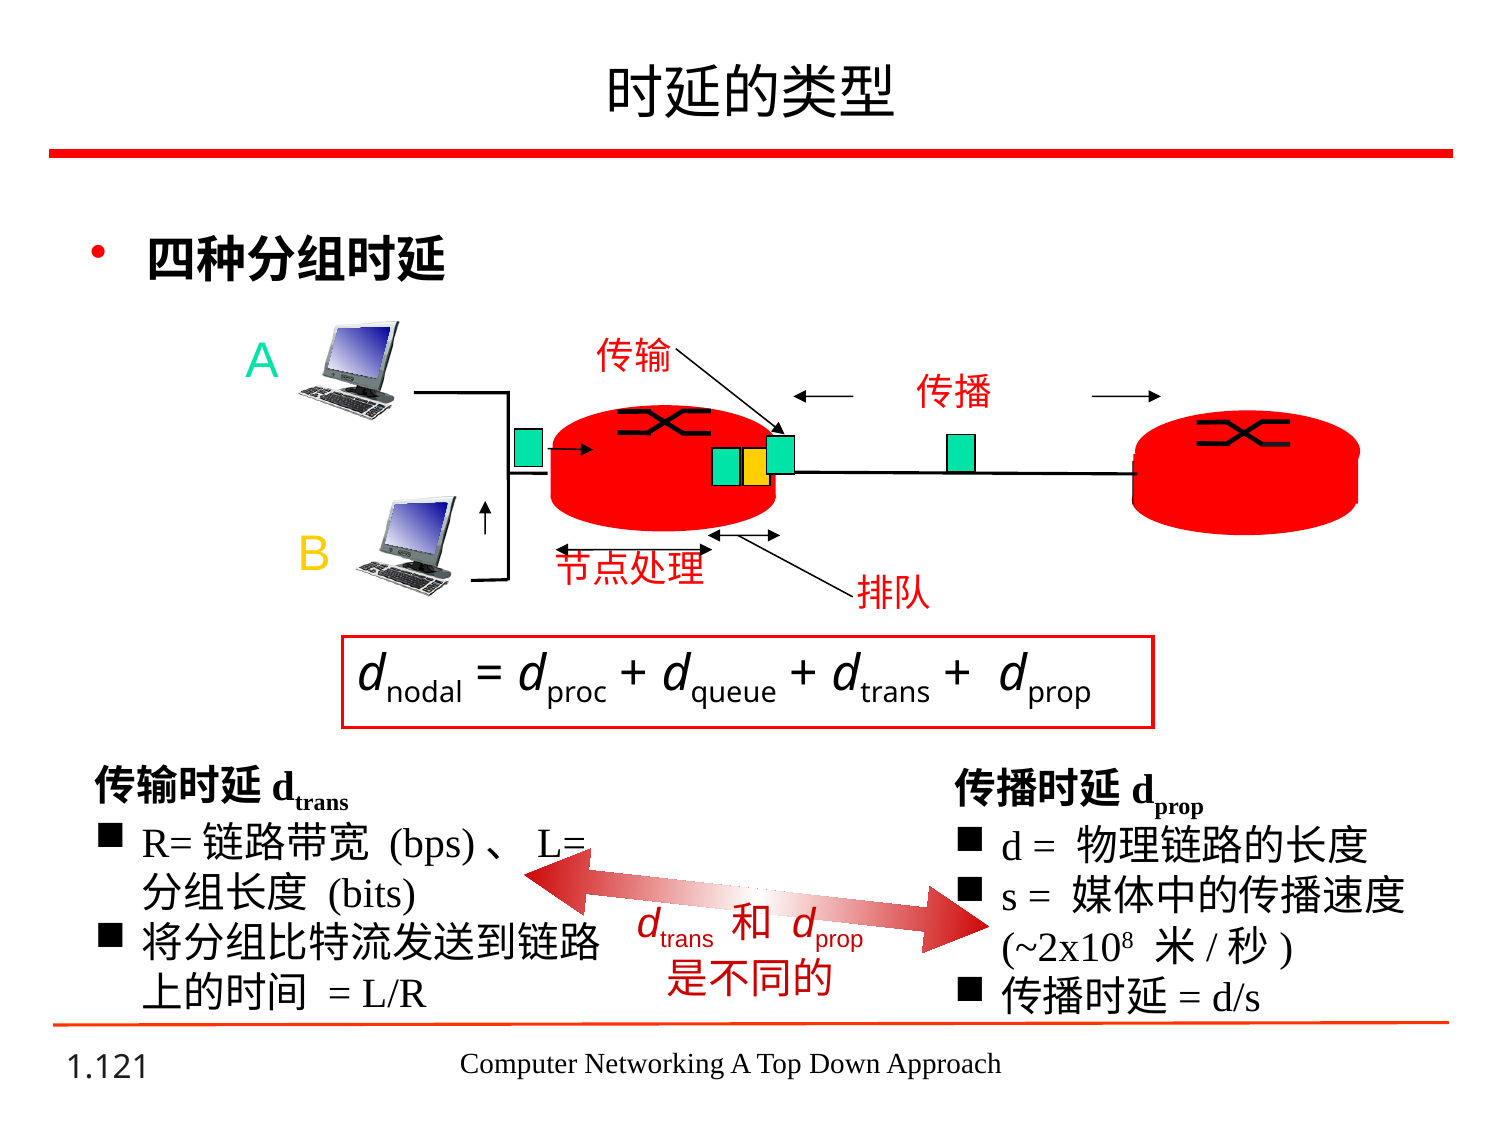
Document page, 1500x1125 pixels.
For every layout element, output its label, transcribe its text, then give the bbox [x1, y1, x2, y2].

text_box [330, 491, 460, 604]
text_box 四种分组时延 [74, 220, 1425, 352]
text_box 传播时延dprop d = 物理链路的长度 s = 媒体中的传播速度 (~2x108 米/秒) 传播时延= d/s [939, 754, 1454, 1027]
title 时延的类型 [51, 33, 1452, 148]
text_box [273, 316, 402, 428]
text_box 传输时延dtrans R=链路带宽 (bps)、L=分组长度 (bits) 将分组比特流发送到链路上的时间 = L/R [79, 751, 626, 1083]
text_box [522, 867, 991, 1037]
text_box dnodal = dproc + dqueue + dtrans + dprop [342, 636, 1153, 728]
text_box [229, 319, 1361, 622]
